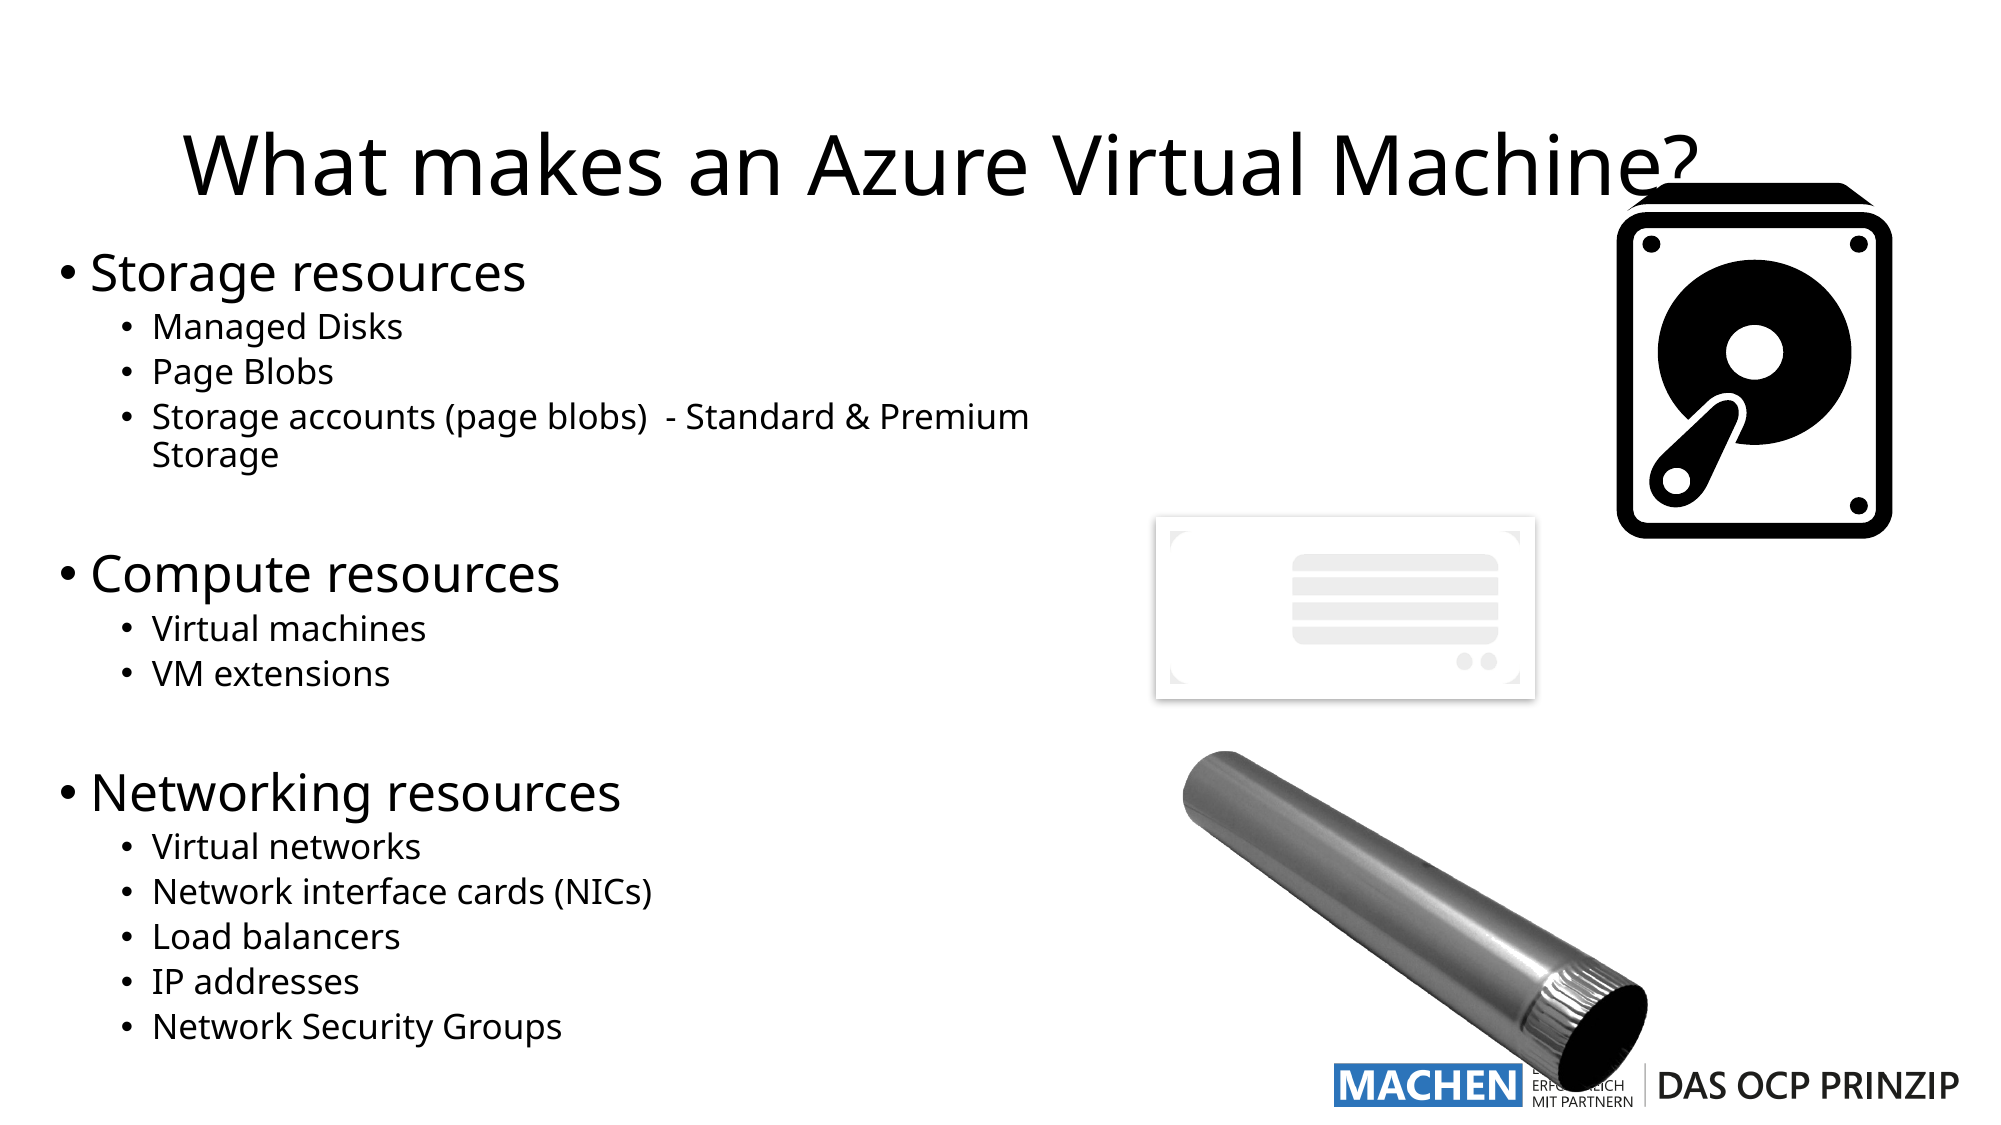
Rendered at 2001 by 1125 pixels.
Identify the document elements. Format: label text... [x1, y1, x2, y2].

title What makes an Azure Virtual Machine? [167, 59, 1893, 278]
list Storage resources Managed Disks Page Blobs Storage accounts (page blobs) - Standard & Premium Storage Compute resources Virtual machines VM extensions Networking resources Virtual networks Network interface cards (NICs) Load balancers IP addresses Network Security Groups [44, 239, 1148, 1066]
text_box [1616, 212, 1893, 539]
picture [1169, 531, 1660, 1125]
text_box [1627, 182, 1875, 211]
